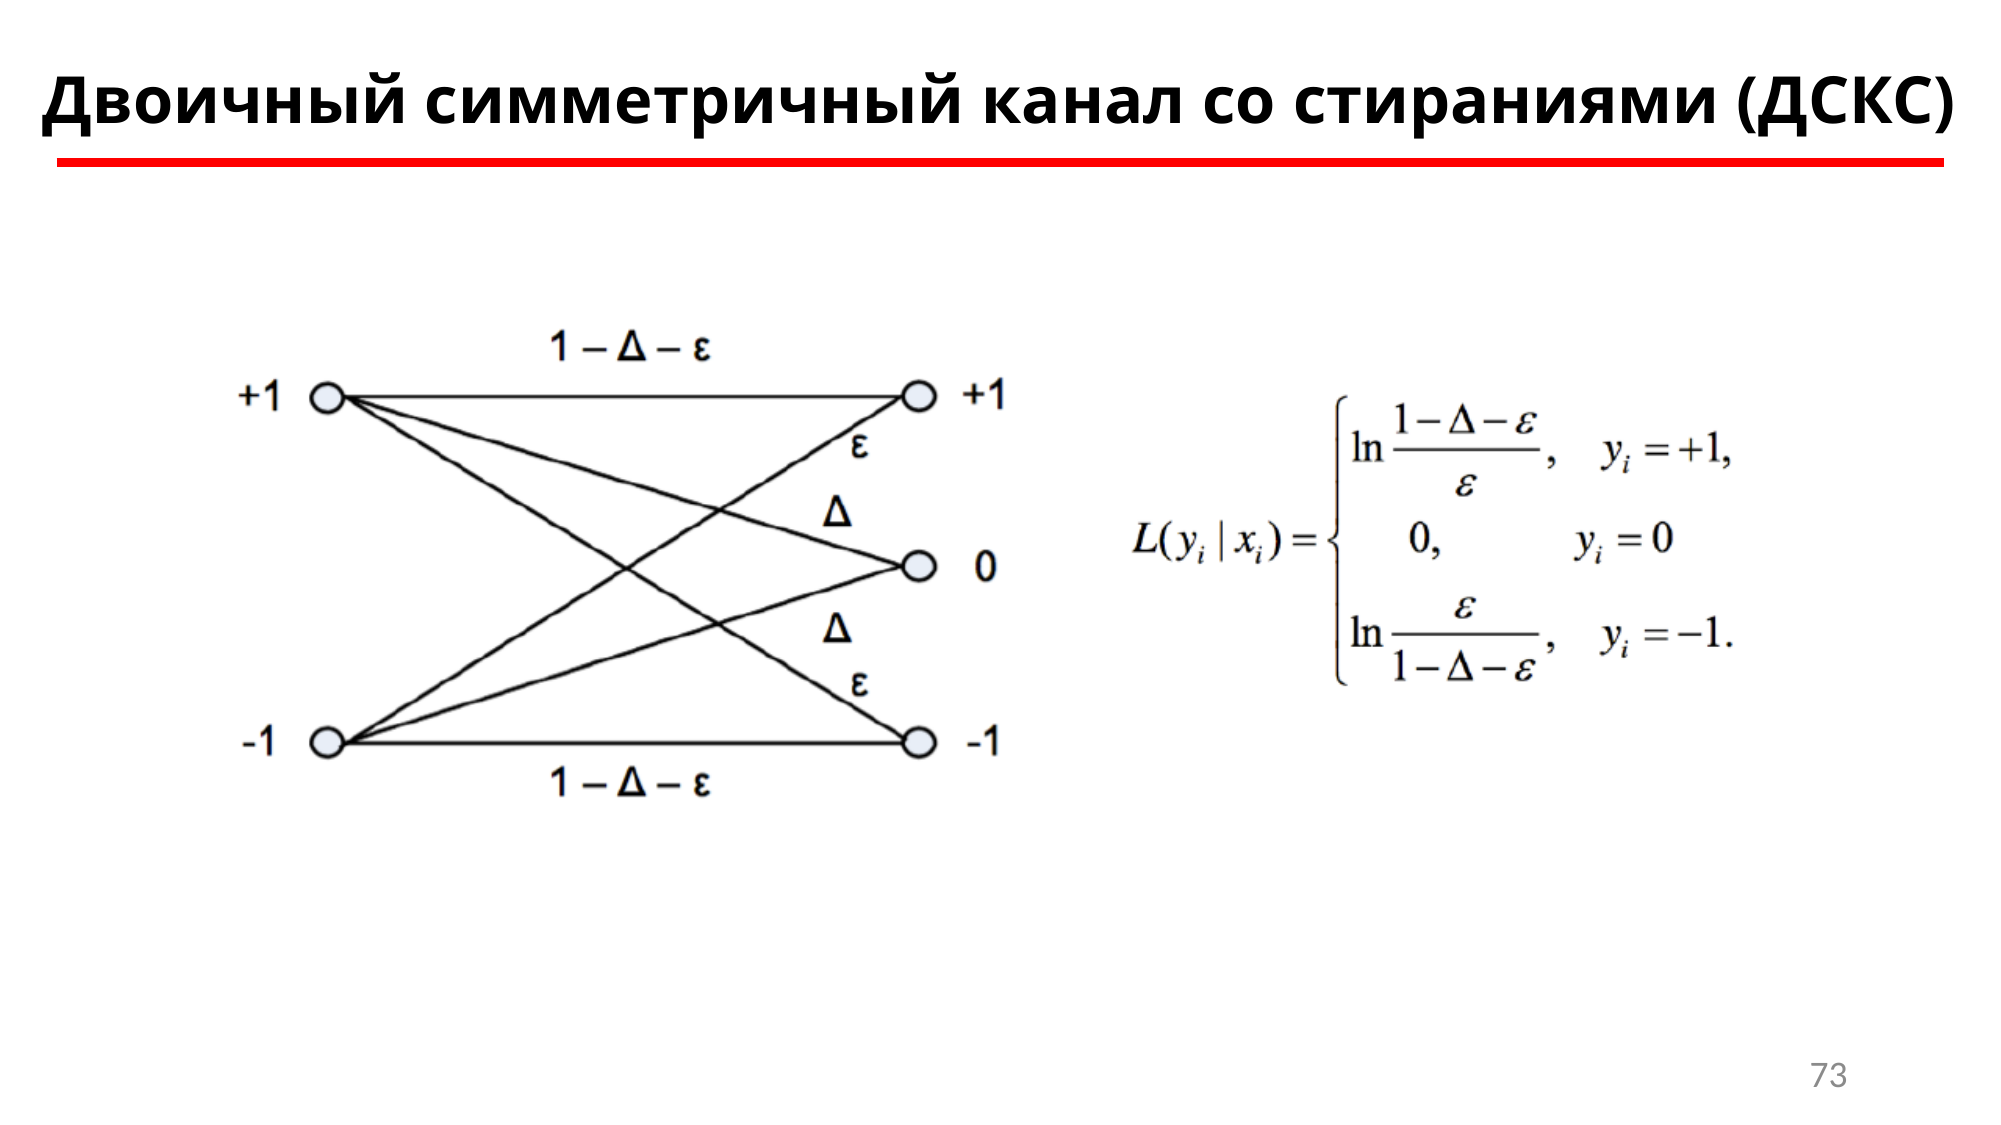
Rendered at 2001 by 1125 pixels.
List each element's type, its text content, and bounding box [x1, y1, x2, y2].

picture [211, 298, 1789, 827]
text_box Двоичный симметричный канал со стираниями (ДСКС) [18, 59, 1981, 186]
slide_number 73 [1412, 1042, 1863, 1103]
